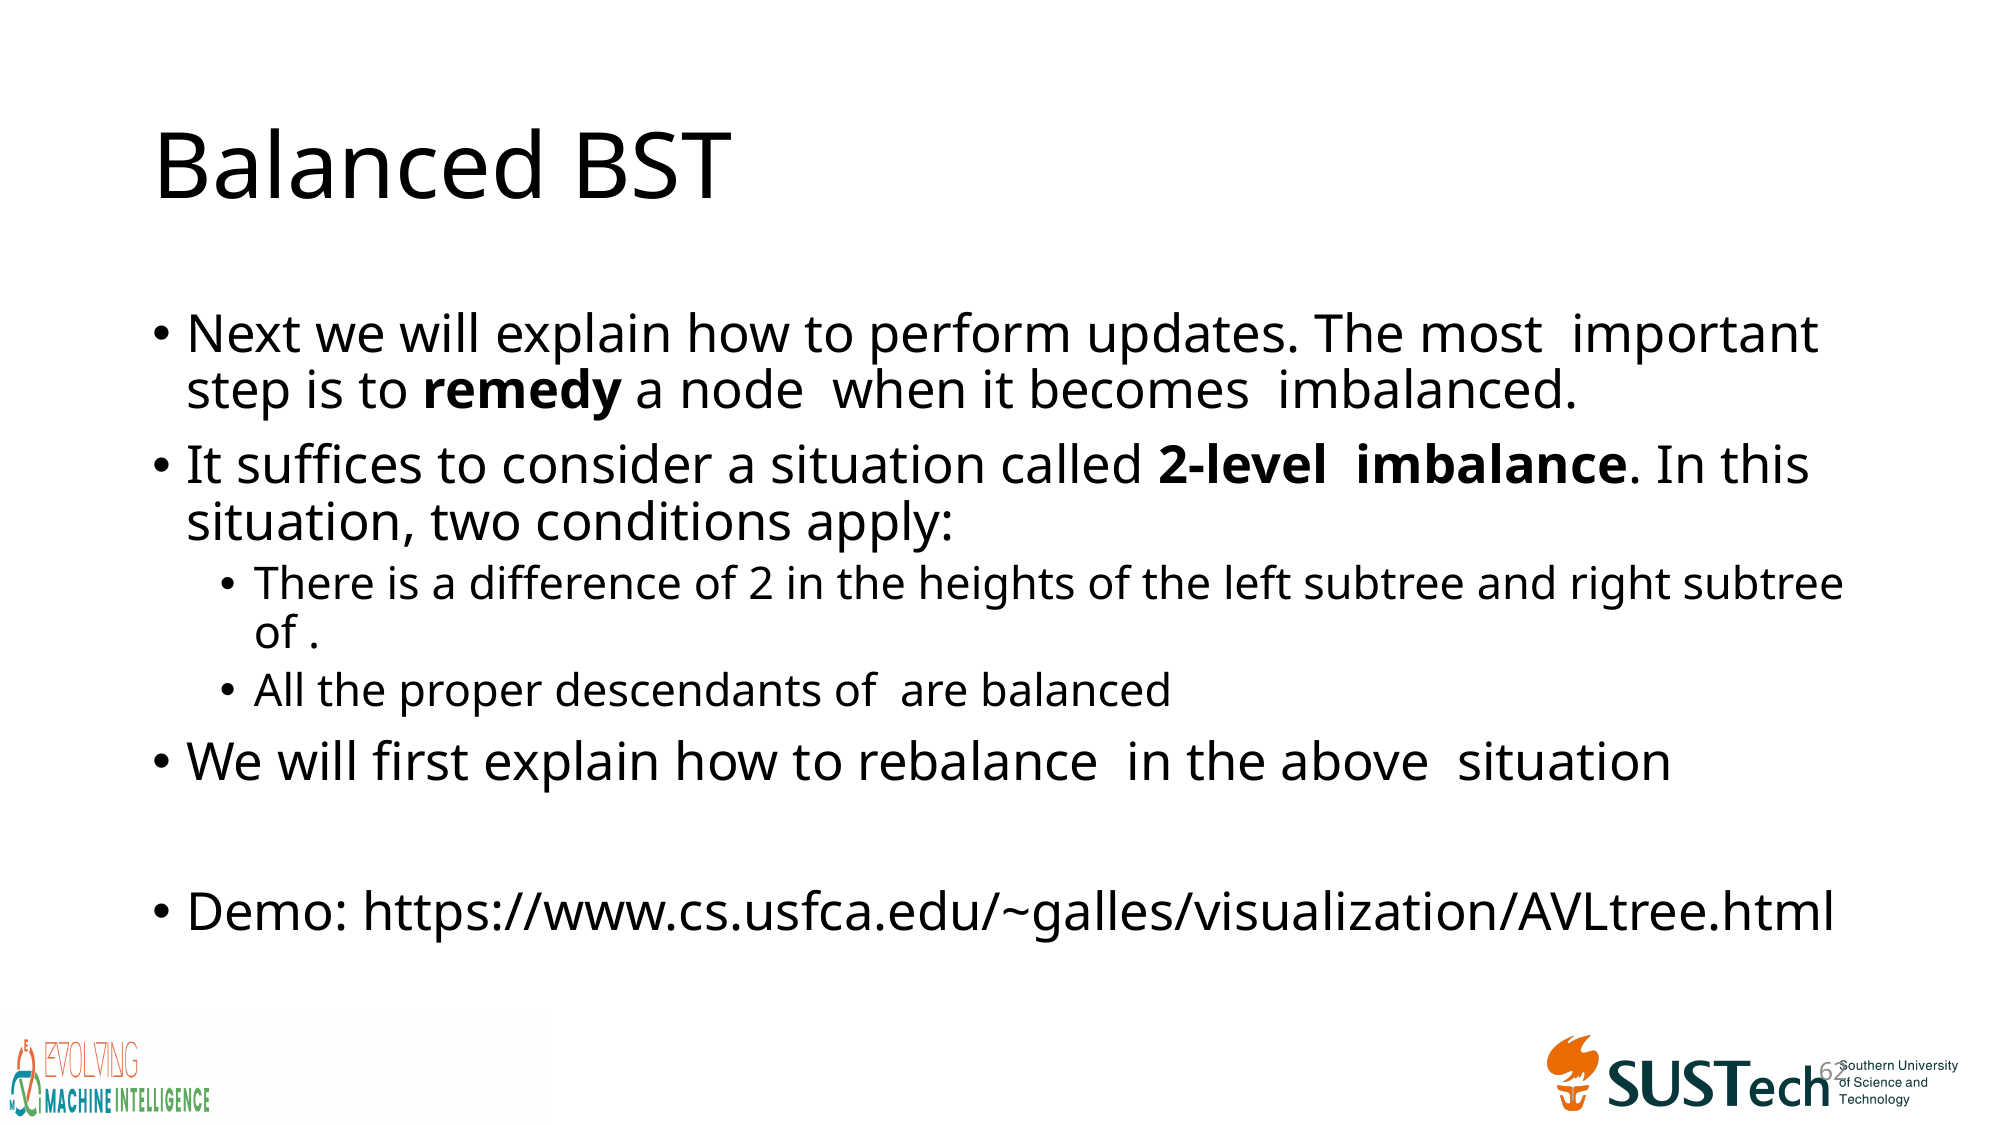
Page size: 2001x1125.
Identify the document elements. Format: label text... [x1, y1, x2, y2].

slide_number 62 [1412, 1042, 1863, 1103]
picture [0, 1012, 547, 1125]
picture [1547, 1035, 1958, 1111]
title Balanced BST [137, 59, 1863, 278]
